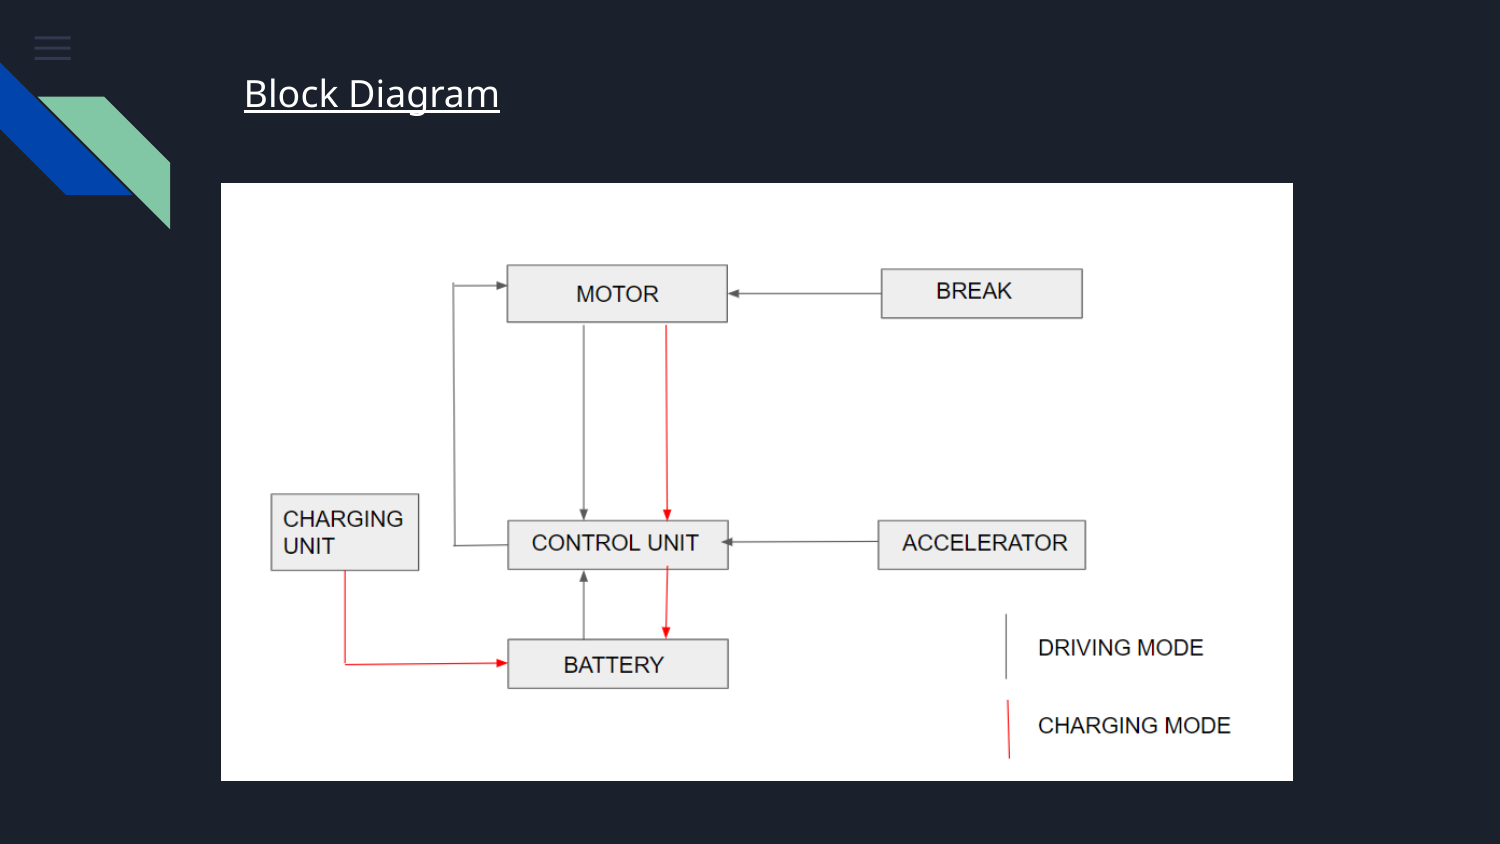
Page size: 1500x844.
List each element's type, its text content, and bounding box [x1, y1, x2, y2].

text_box Block Diagram [228, 54, 784, 155]
picture [220, 183, 1294, 781]
